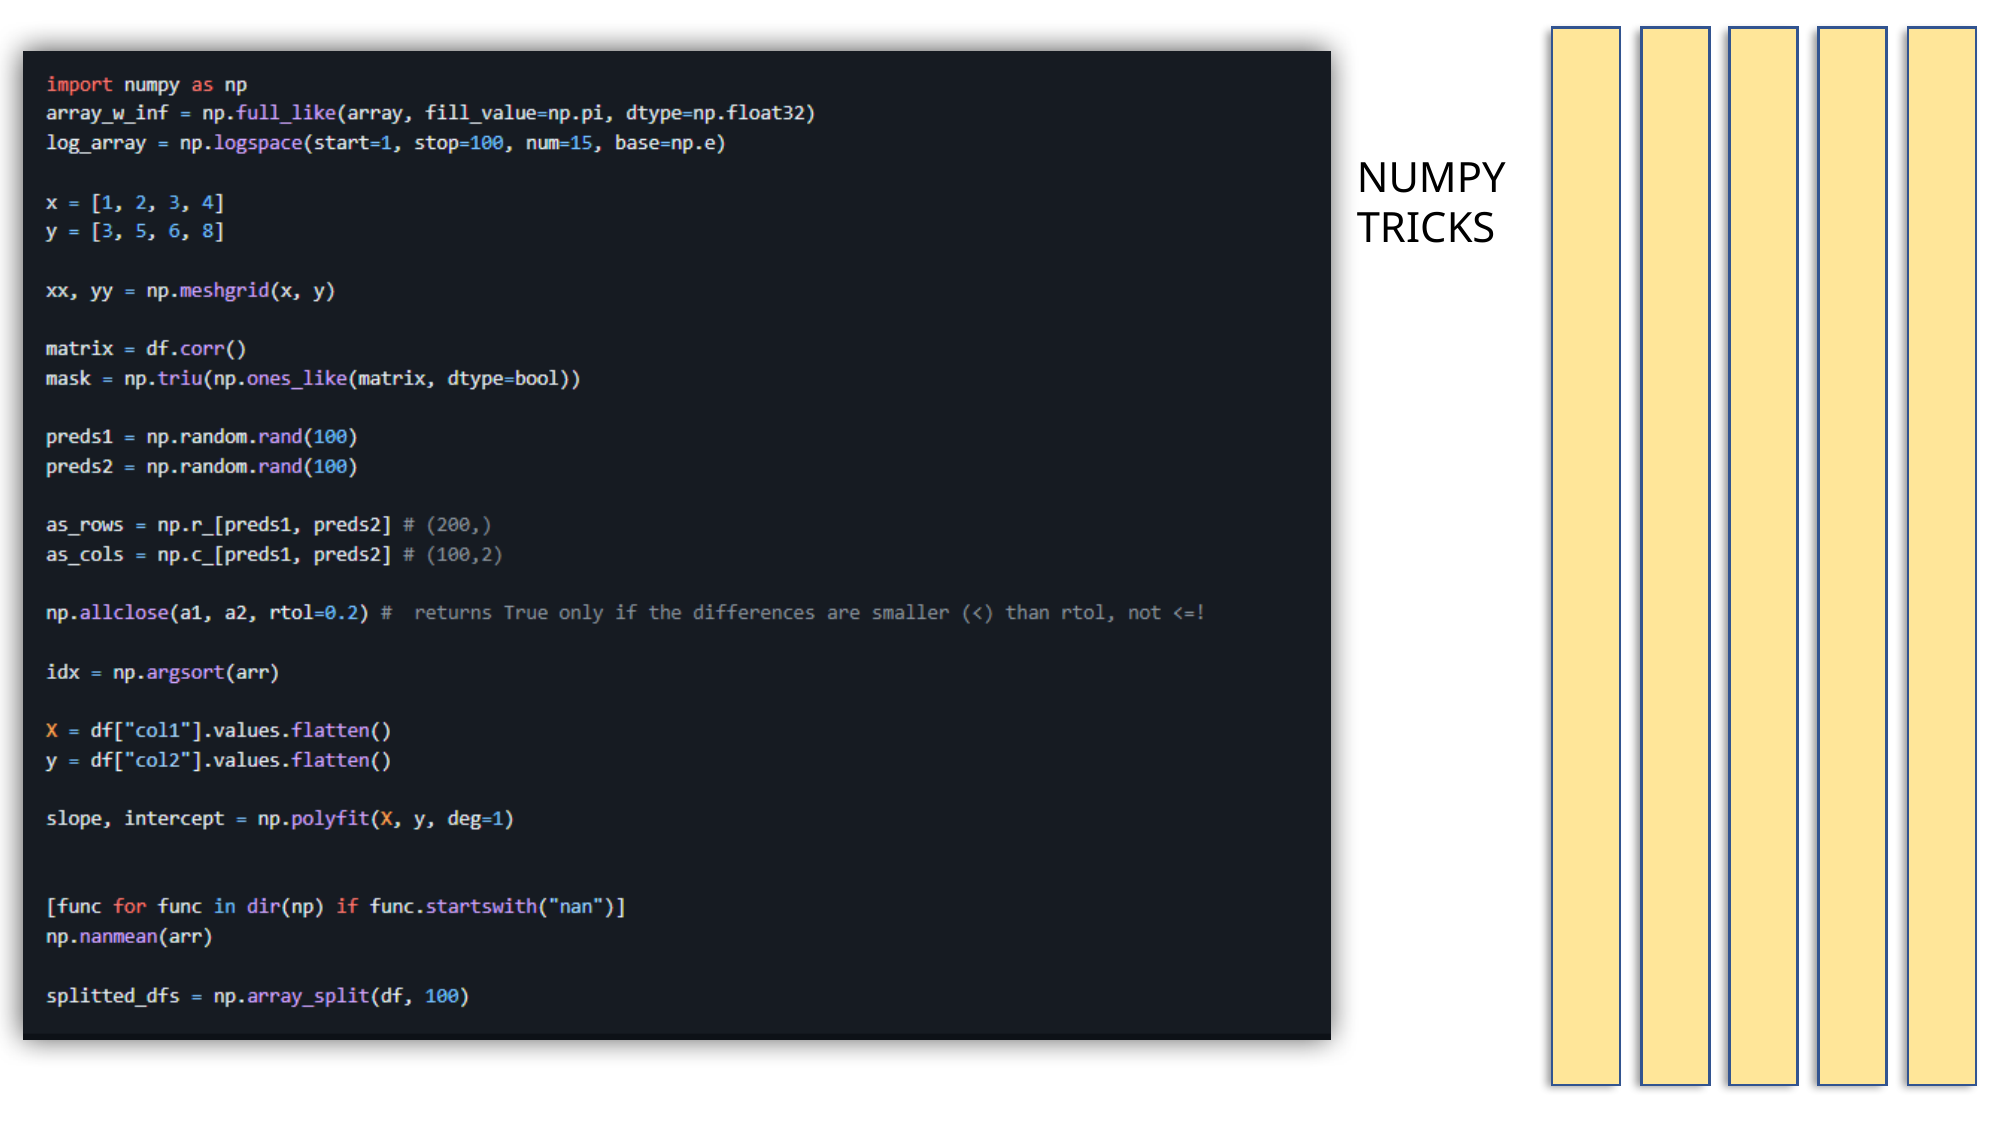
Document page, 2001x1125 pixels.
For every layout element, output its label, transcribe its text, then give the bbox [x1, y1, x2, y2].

text_box NUMPY TRICKS [1342, 143, 1532, 259]
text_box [1641, 27, 1710, 1086]
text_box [1907, 27, 1977, 1086]
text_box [1551, 27, 1621, 1086]
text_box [1729, 27, 1798, 1086]
picture [23, 51, 1331, 1040]
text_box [1818, 27, 1887, 1086]
